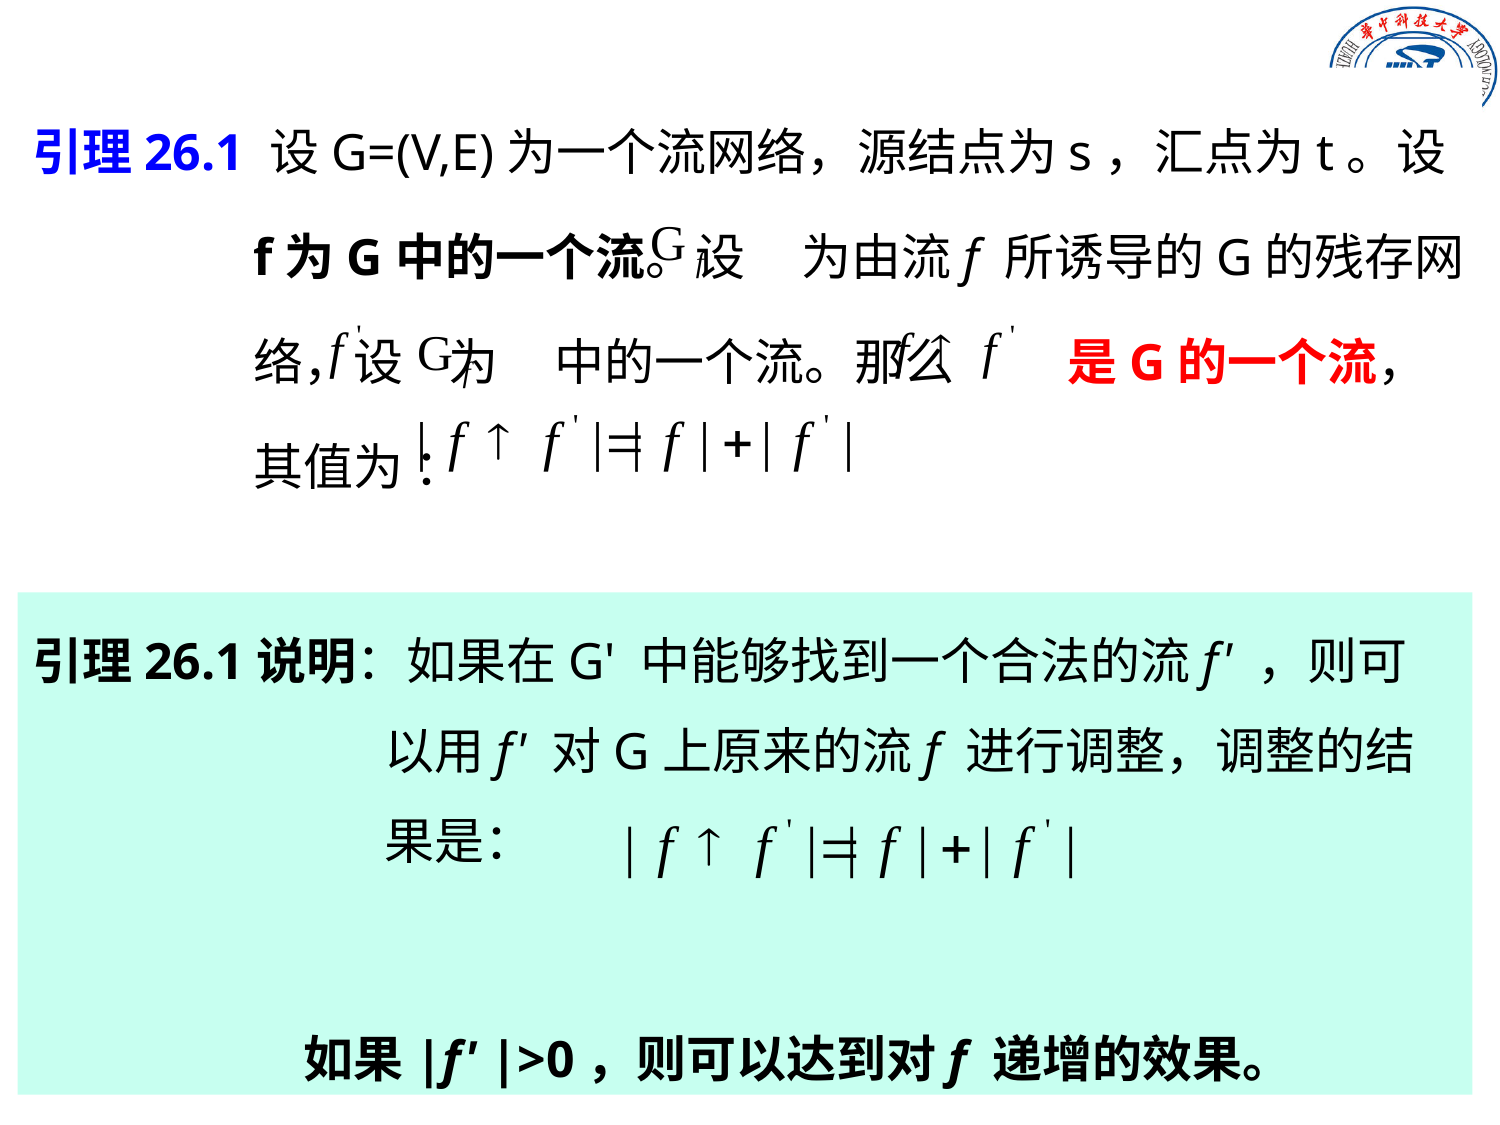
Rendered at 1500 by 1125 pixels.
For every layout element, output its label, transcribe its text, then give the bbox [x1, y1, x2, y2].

text_box 引理26.1说明：如果在G' 中能够找到一个合法的流f' ，则可以用f' 对G上原来的流f 进行调整，调整的结果是： 如果|f' |>0，则可以达到对f 递增的效果。 [17, 592, 1473, 1095]
picture [1328, 5, 1498, 135]
text_box 引理26.1 设G=(V,E)为一个流网络，源结点为s，汇点为t。设f为G中的一个流。设 为由流f 所诱导的G的残存网络，设 为 中的一个流。那么 是G的一个流，其值为 ： [17, 67, 1483, 593]
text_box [877, 313, 1022, 390]
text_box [411, 401, 861, 484]
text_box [643, 210, 719, 290]
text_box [620, 805, 1084, 891]
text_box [410, 320, 486, 400]
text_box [312, 313, 371, 390]
